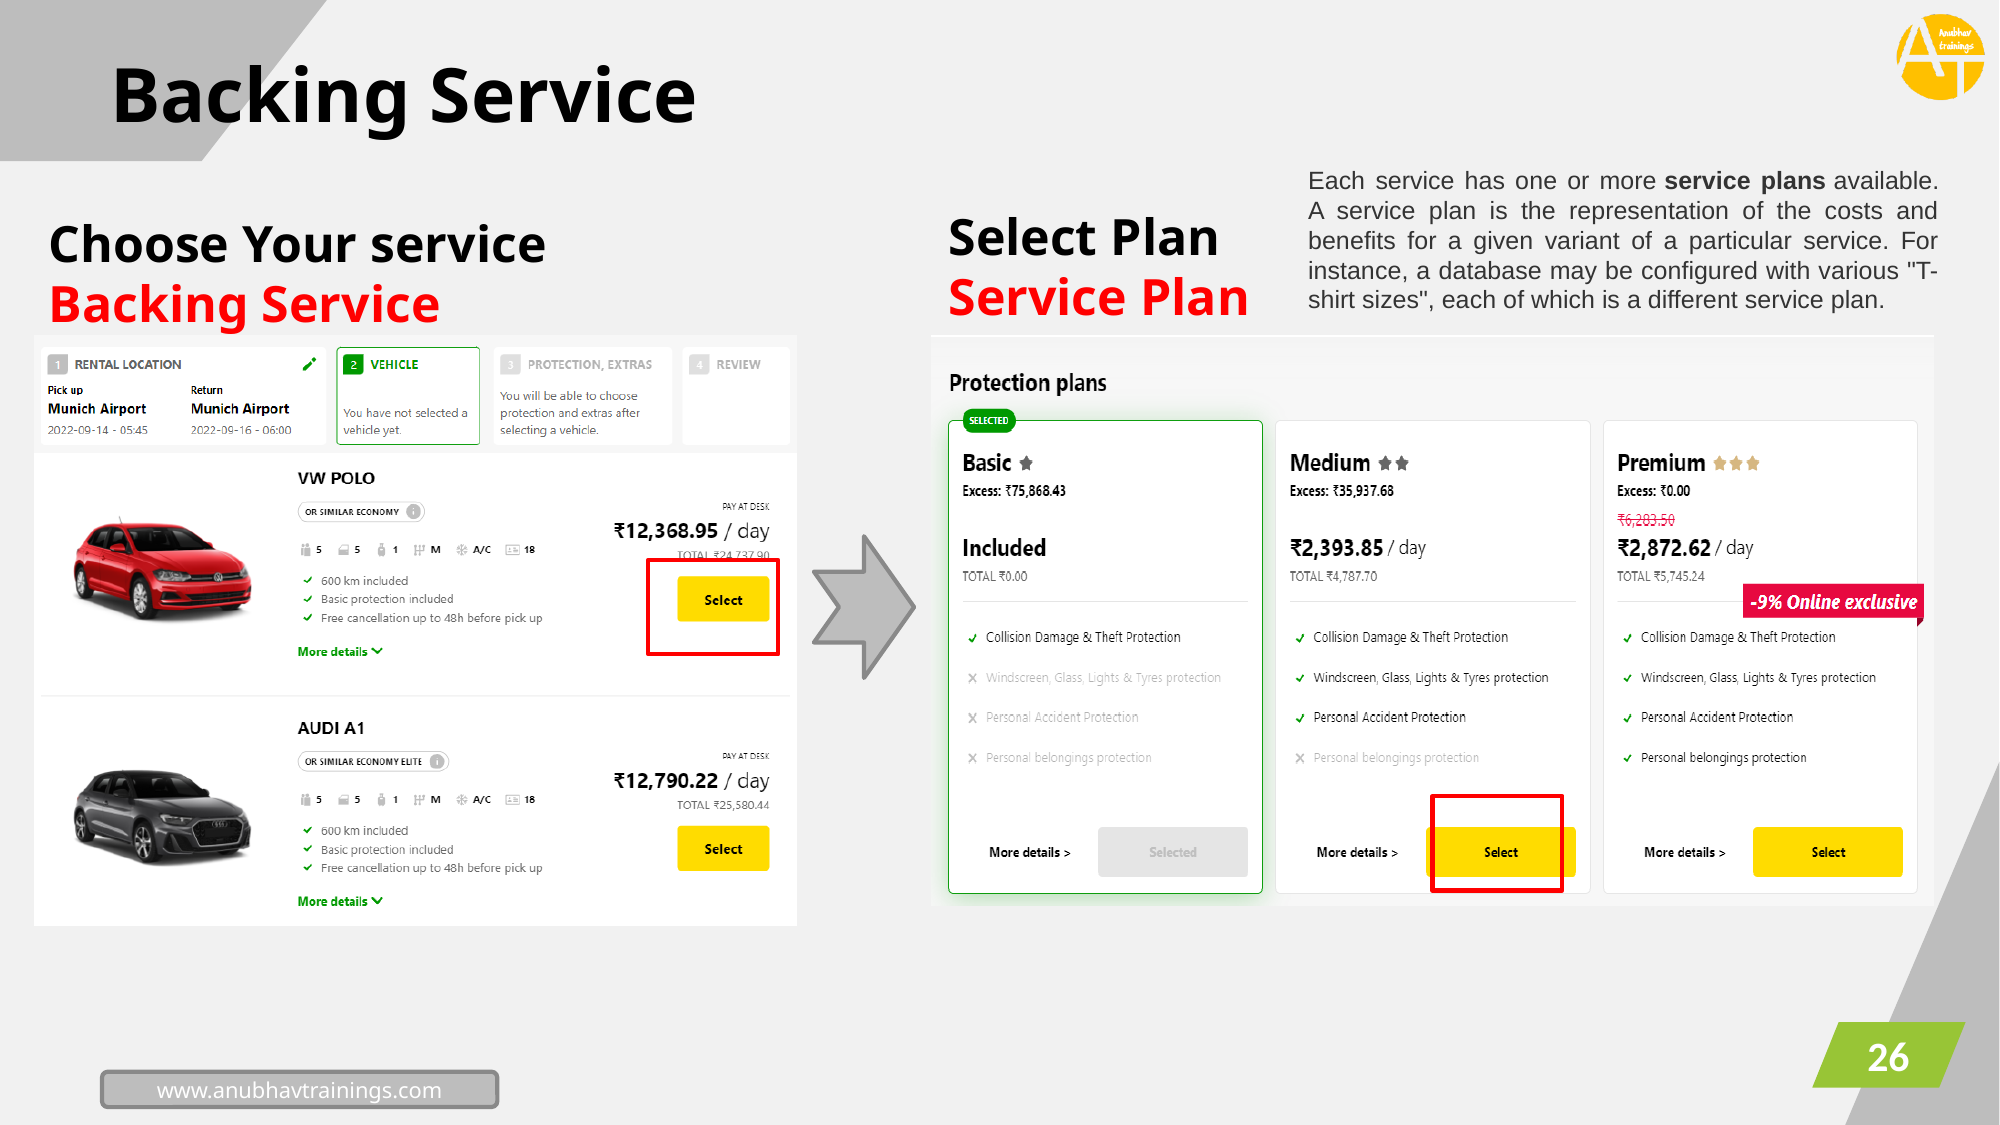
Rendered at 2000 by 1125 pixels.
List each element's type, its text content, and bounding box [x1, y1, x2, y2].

text_box [0, 0, 327, 162]
title Backing Service [90, 31, 1152, 148]
slide_number 26 [1847, 1024, 1931, 1086]
text_box Choose Your service Backing Service [33, 205, 743, 334]
text_box www.anubhavtrainings.com [101, 1071, 498, 1108]
text_box [813, 536, 915, 678]
picture [931, 335, 1934, 907]
text_box Select Plan Service Plan [933, 198, 1643, 333]
picture [1888, 8, 1989, 108]
picture [33, 335, 797, 927]
text_box Each service has one or more service plans available. A service plan is the representation of the costs and benefits for a given variant of a particular service. For instance, a database may be configured with various "T-shirt sizes", each of which is a different service plan. [1293, 156, 1955, 322]
